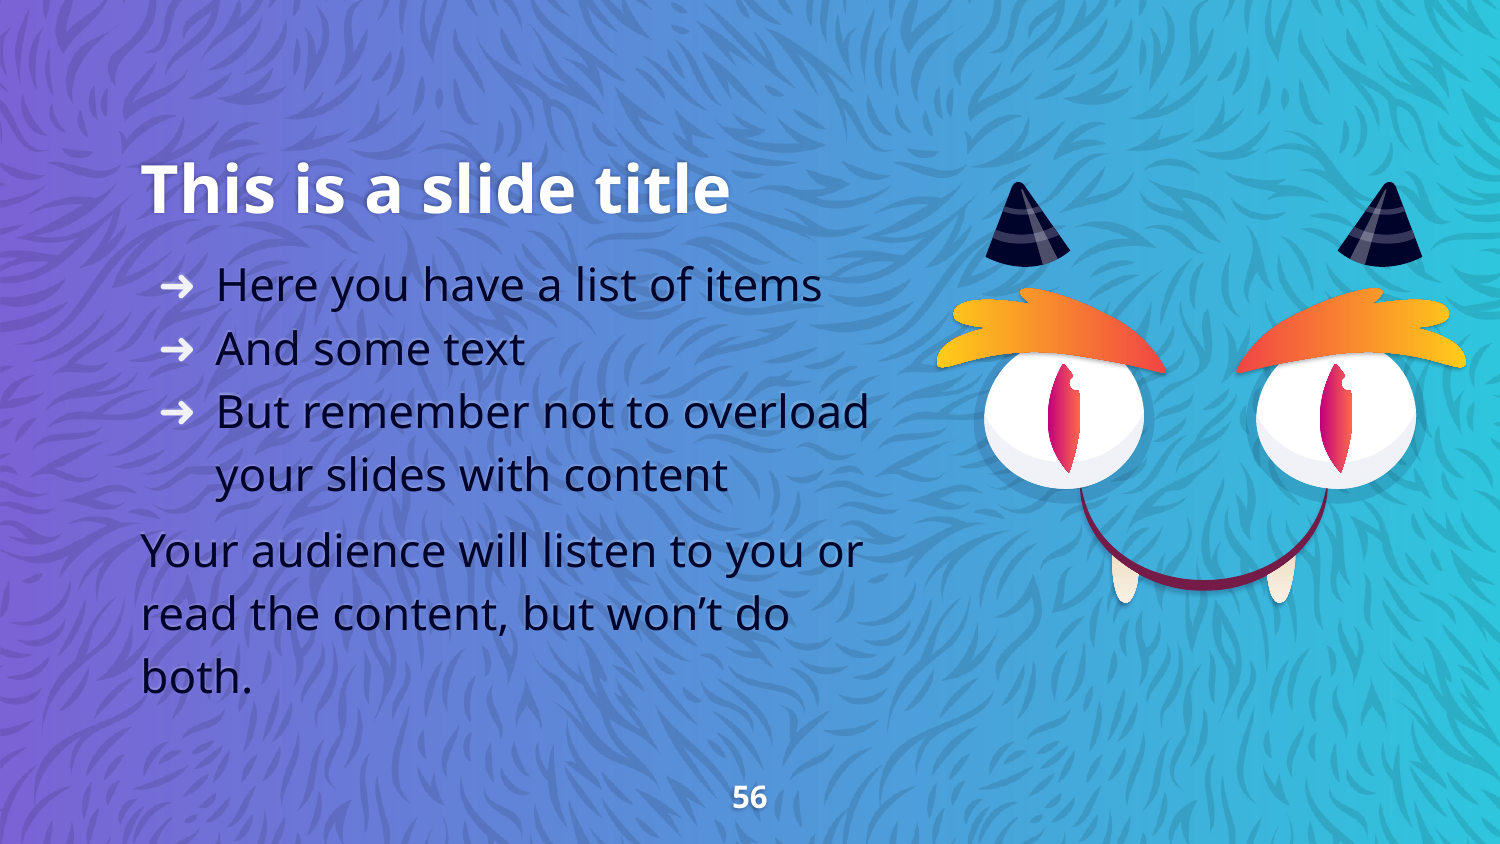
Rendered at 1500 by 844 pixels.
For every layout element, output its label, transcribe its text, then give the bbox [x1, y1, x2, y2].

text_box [973, 382, 1155, 504]
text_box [1079, 478, 1329, 603]
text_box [936, 288, 1466, 374]
list Here you have a list of items And some text But remember not to overload your slides with content Your audience will listen to you or read the content, but won’t do both. [140, 247, 911, 682]
picture [0, 0, 1500, 844]
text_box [1337, 181, 1423, 268]
title This is a slide title [140, 162, 911, 228]
slide_number ‹#› [705, 766, 795, 832]
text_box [985, 181, 1071, 268]
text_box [1245, 382, 1427, 504]
